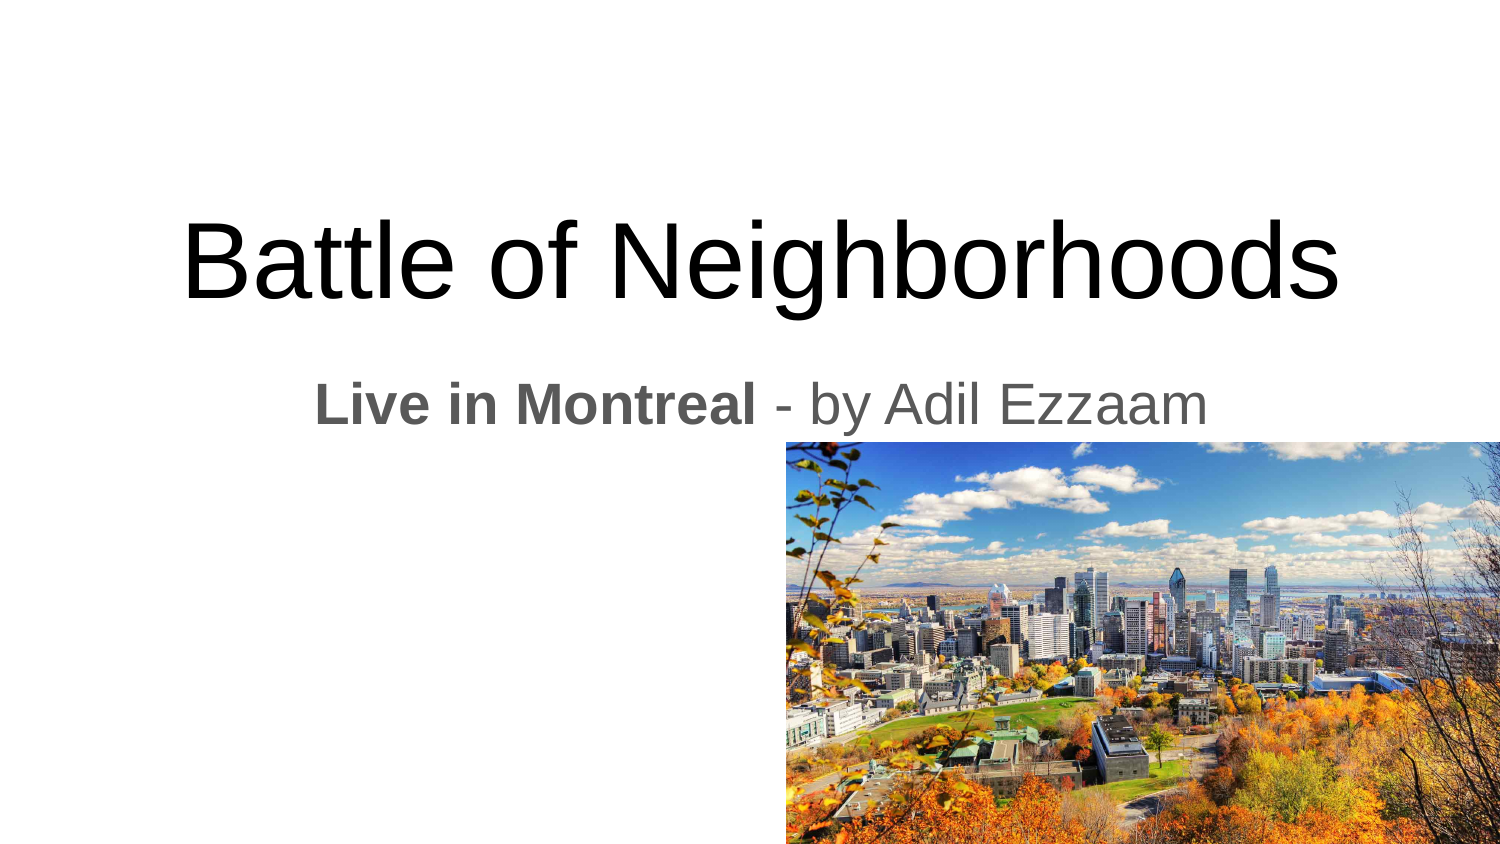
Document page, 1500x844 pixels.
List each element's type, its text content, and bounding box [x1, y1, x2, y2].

title Battle of Neighborhoods [62, 0, 1461, 337]
subtitle Live in Montreal - by Adil Ezzaam [62, 356, 1461, 487]
picture [786, 442, 1500, 844]
